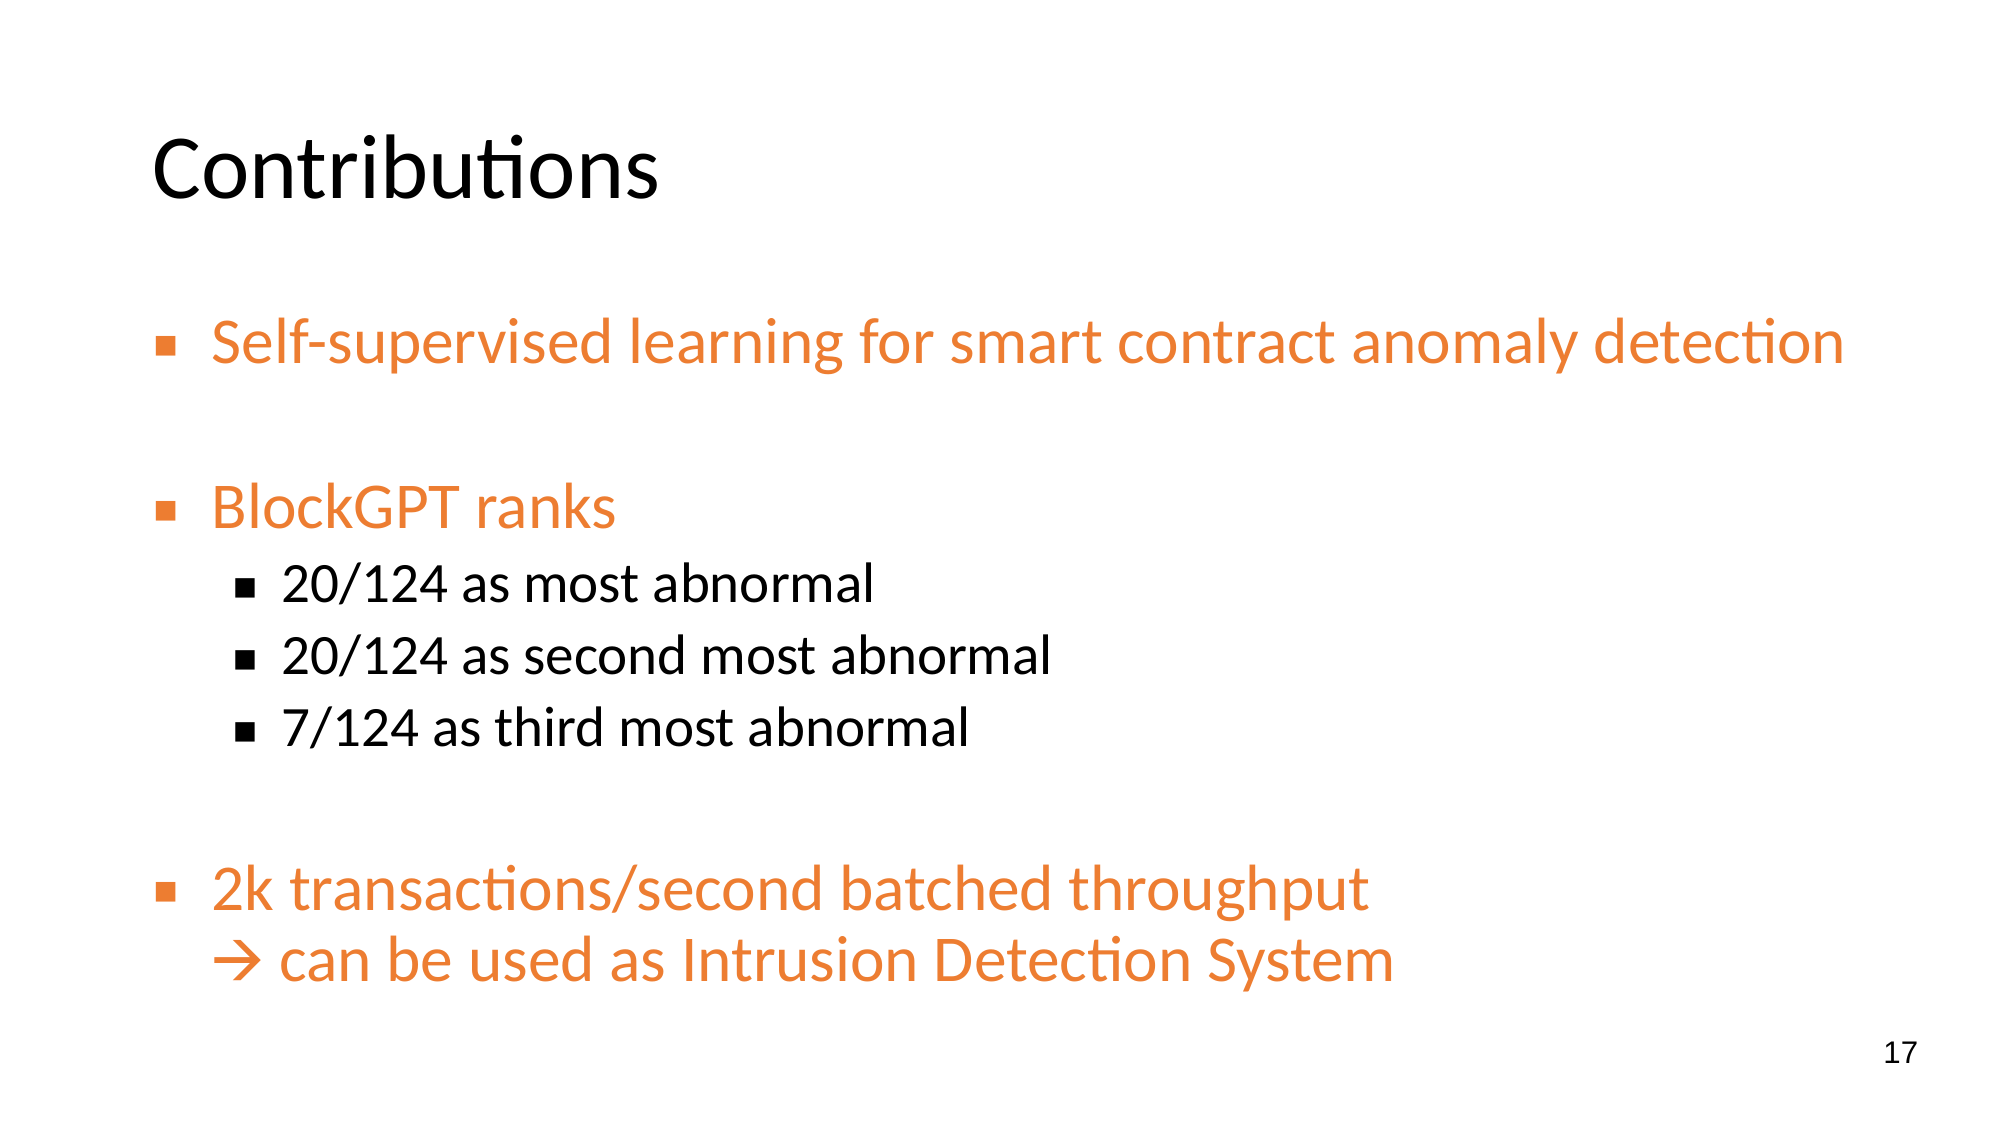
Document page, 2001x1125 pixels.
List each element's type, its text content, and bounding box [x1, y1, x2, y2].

title Contributions [137, 59, 1863, 278]
slide_number ‹#› [1583, 1024, 1934, 1103]
text_box Self-supervised learning for smart contract anomaly detection BlockGPT ranks 20/124 as most abnormal 20/124 as second most abnormal 7/124 as third most abnormal 2k transactions/second batched throughput 🡪 can be used as Intrusion Detection System [137, 299, 1863, 1014]
